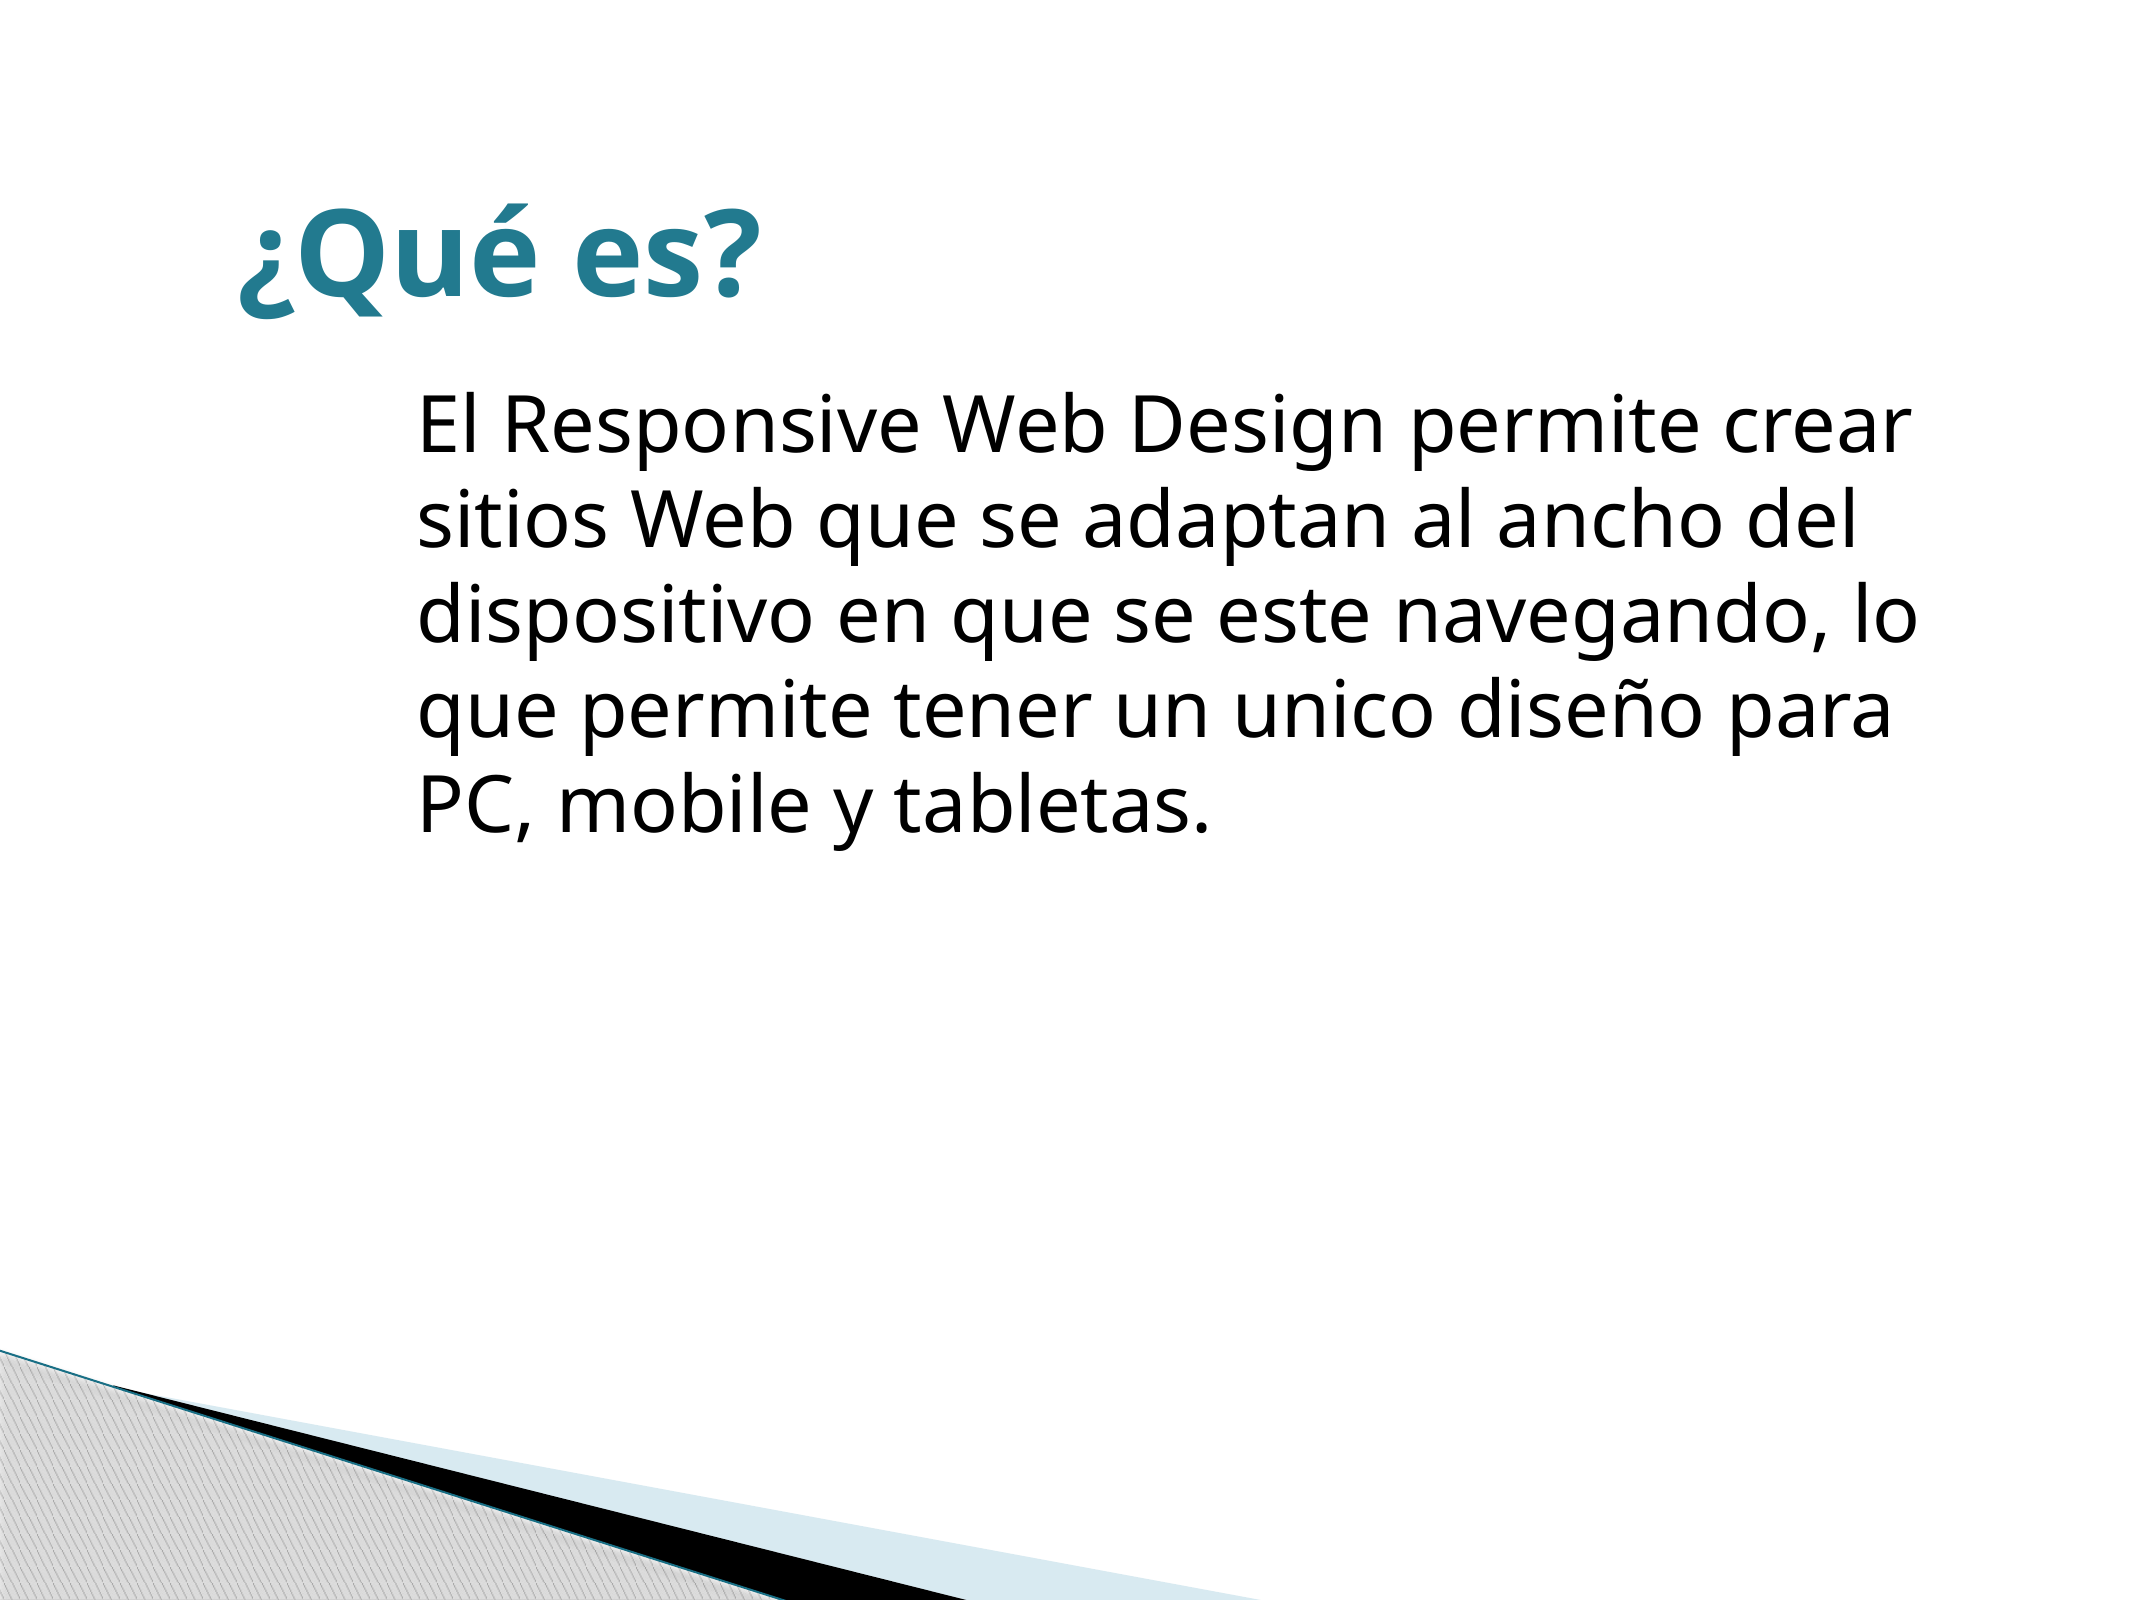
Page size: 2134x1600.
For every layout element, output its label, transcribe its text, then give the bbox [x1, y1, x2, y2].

list El Responsive Web Design permite crear sitios Web que se adaptan al ancho del dispositivo en que se este navegando, lo que permite tener un unico diseño para PC, mobile y tabletas. [369, 362, 1944, 1419]
title ¿Qué es? [216, 114, 1117, 382]
